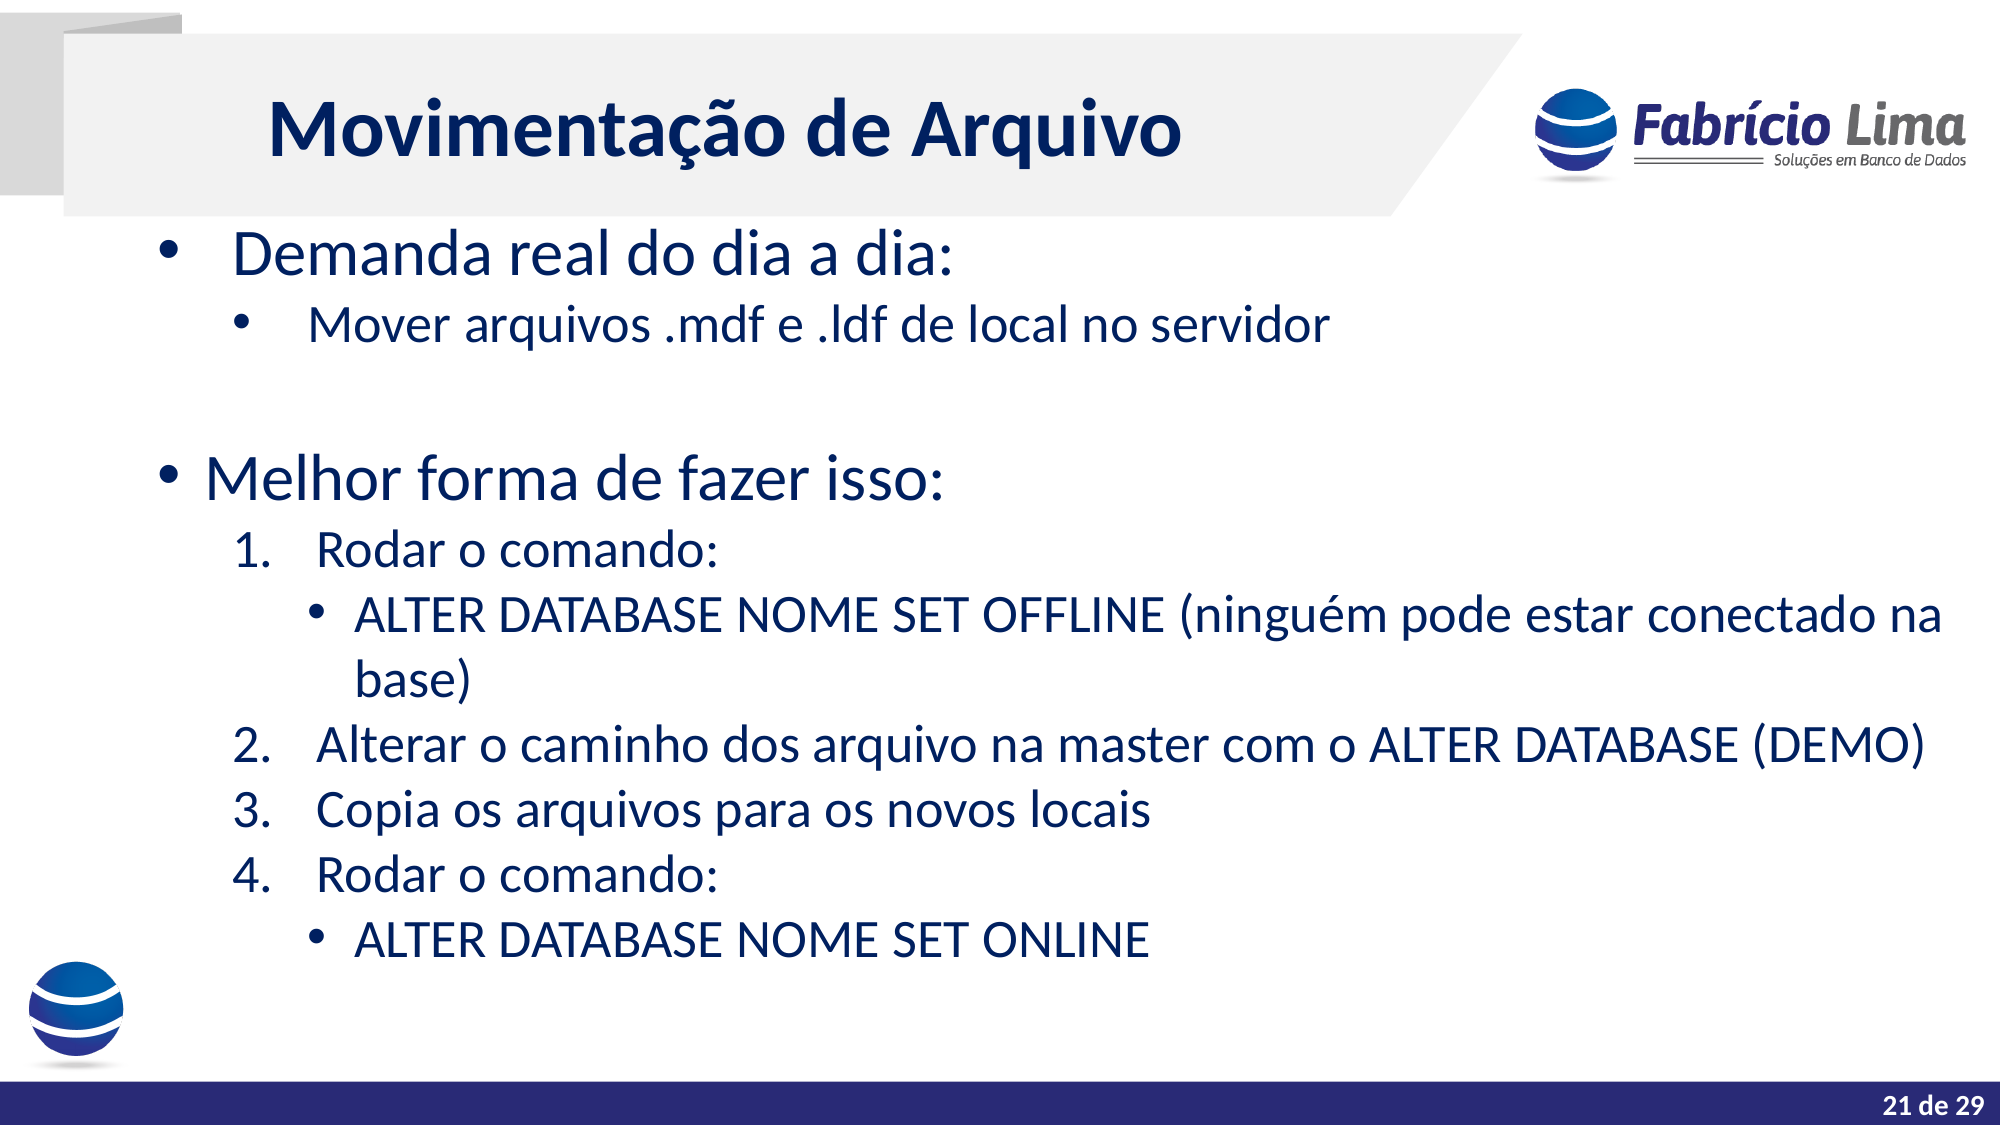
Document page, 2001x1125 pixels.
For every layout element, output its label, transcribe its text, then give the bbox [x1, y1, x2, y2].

picture [1501, 42, 1997, 201]
text_box Movimentação de Arquivo [62, 60, 1390, 187]
slide_number 21 de 29 [1718, 1083, 2000, 1125]
picture [14, 951, 137, 1082]
text_box Demanda real do dia a dia: Mover arquivos .mdf e .ldf de local no servidor Melhor forma de fazer isso: Rodar o comando: ALTER DATABASE NOME SET OFFLINE (ninguém pode estar conectado na base) Alterar o caminho dos arquivo na master com o ALTER DATABASE (DEMO) Copia os arquivos para os novos locais Rodar o comando: ALTER DATABASE NOME SET ONLINE [142, 201, 2000, 1036]
